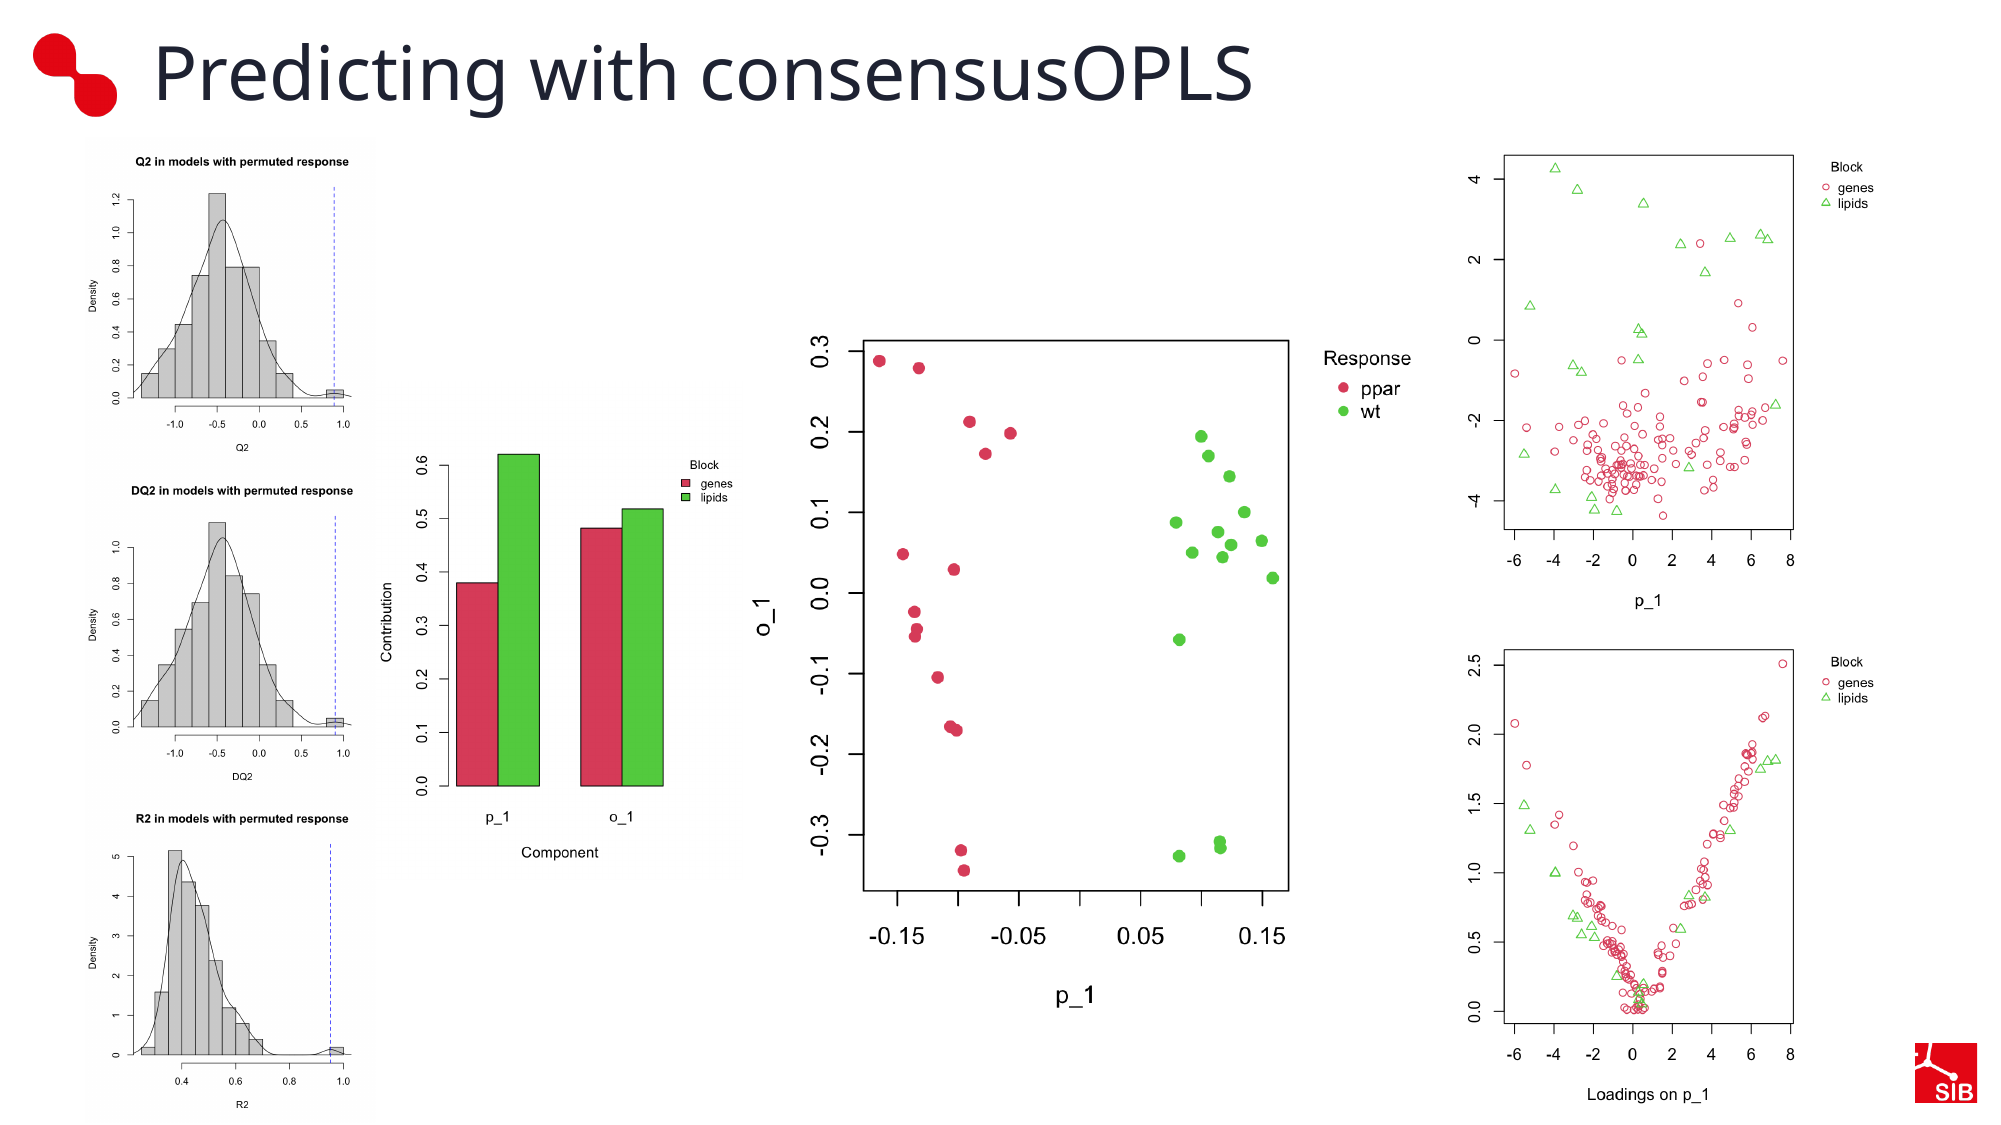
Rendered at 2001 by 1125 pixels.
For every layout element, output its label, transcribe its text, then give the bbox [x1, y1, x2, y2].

picture [85, 73, 1915, 1125]
picture [33, 33, 117, 117]
title Predicting with consensusOPLS [137, 42, 1863, 117]
